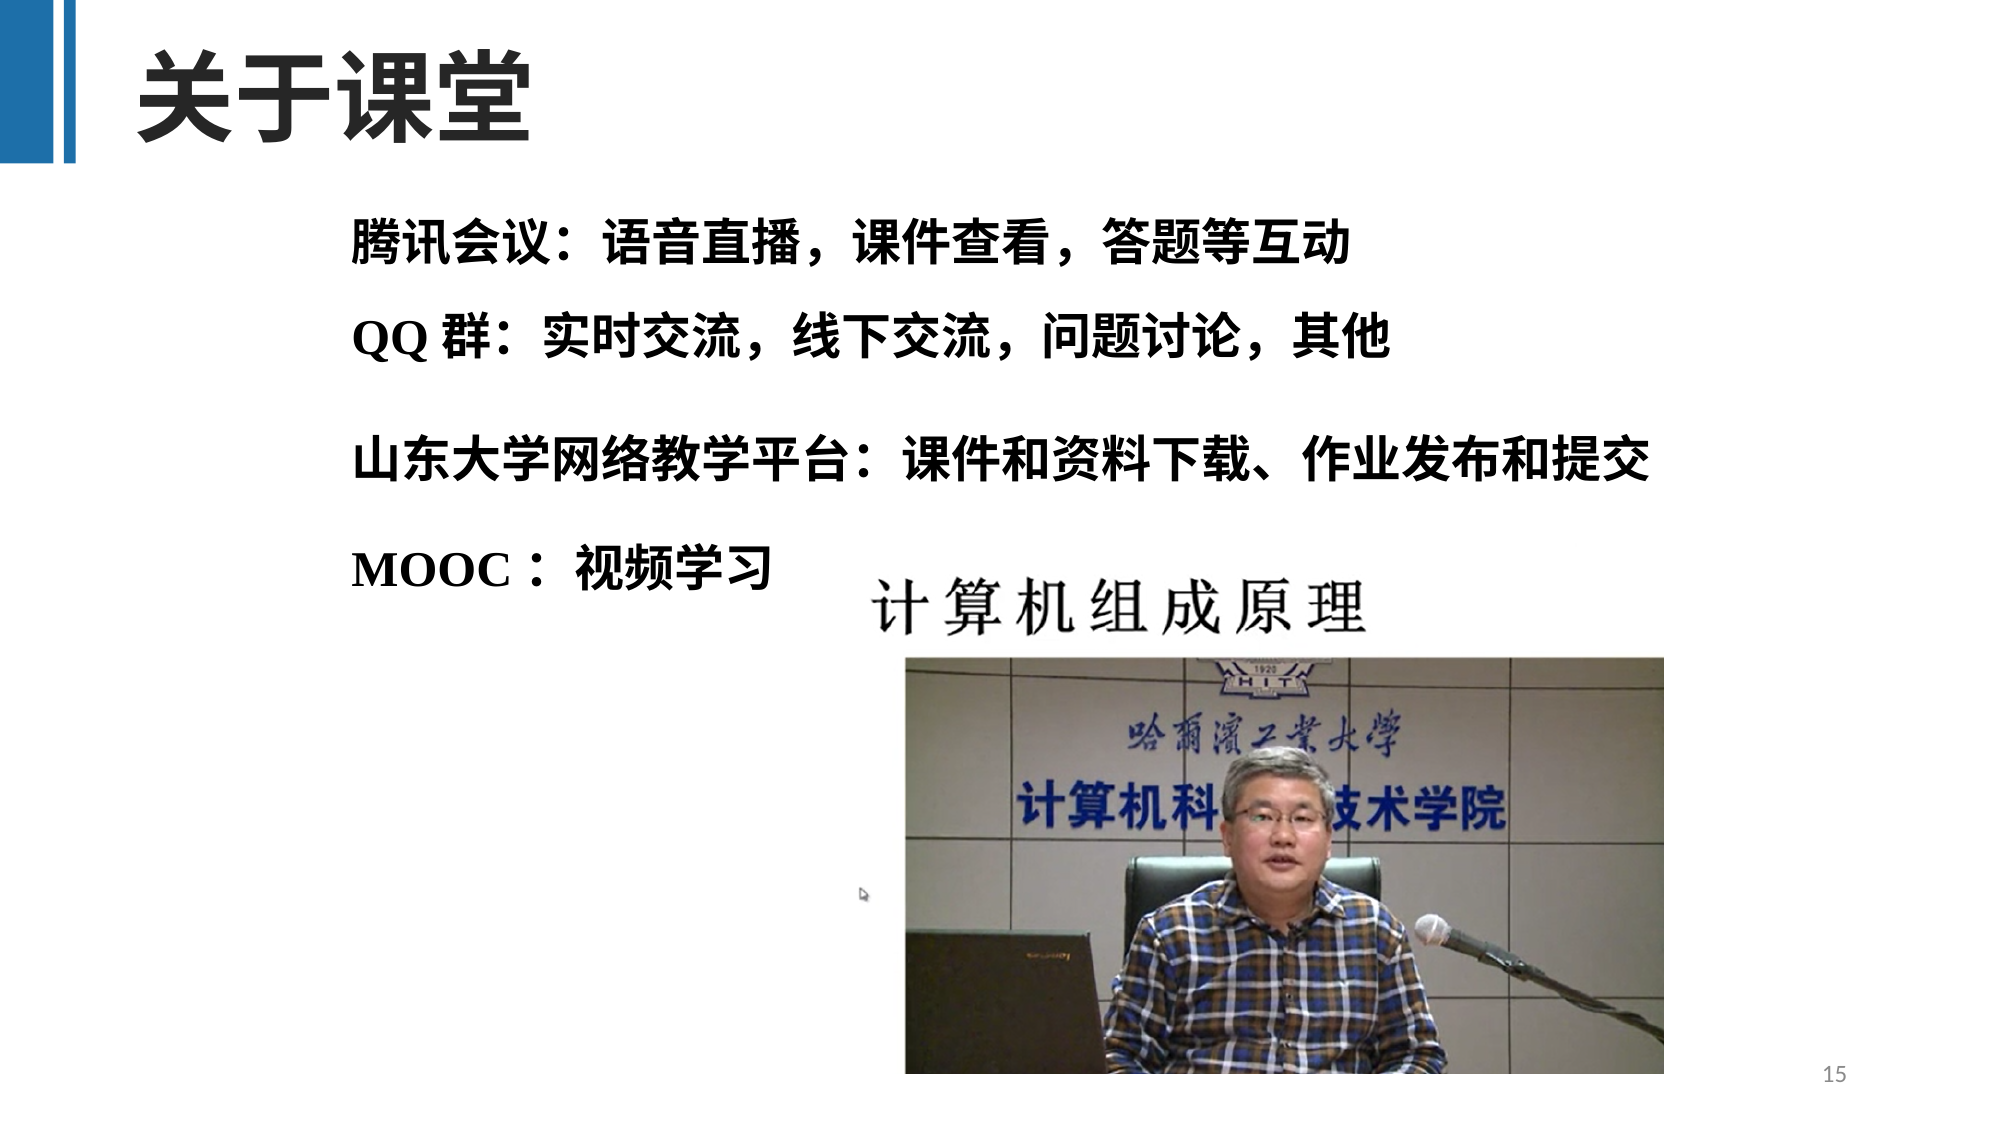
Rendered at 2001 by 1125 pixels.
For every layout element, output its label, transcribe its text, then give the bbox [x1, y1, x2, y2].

picture [856, 543, 1664, 1074]
text_box MOOC：视频学习 [336, 528, 1601, 604]
text_box QQ群：实时交流，线下交流，问题讨论，其他 [336, 297, 1601, 373]
text_box 腾讯会议：语音直播，课件查看，答题等互动 [336, 202, 1601, 278]
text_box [0, 0, 76, 164]
slide_number 15 [1412, 1042, 1863, 1103]
text_box 山东大学网络教学平台：课件和资料下载、作业发布和提交 [336, 420, 1802, 496]
text_box 关于课堂 [120, 27, 550, 162]
